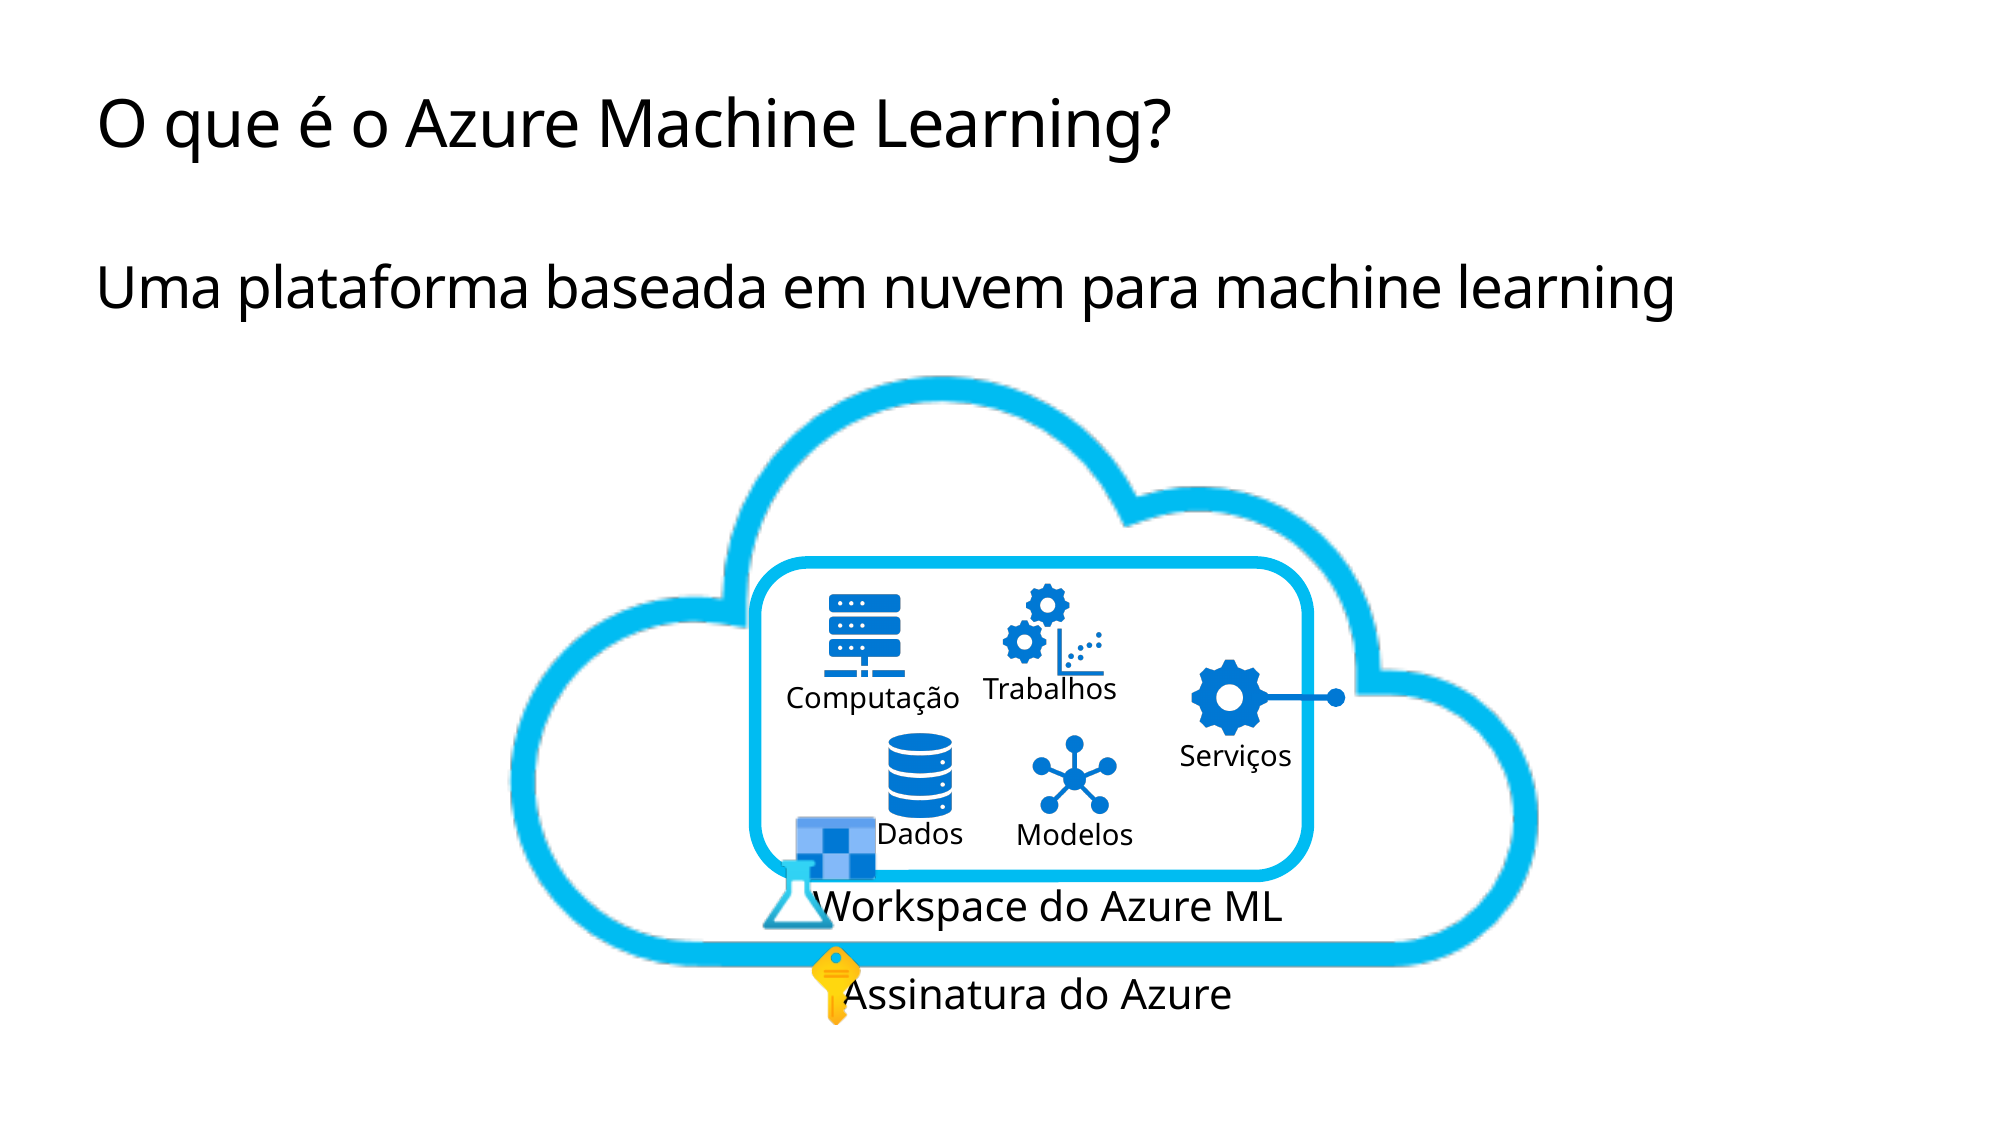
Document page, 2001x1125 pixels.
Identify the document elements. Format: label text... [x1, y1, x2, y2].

list Uma plataforma baseada em nuvem para machine learning [95, 235, 442, 904]
title O que é o Azure Machine Learning? [96, 75, 1904, 156]
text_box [754, 562, 1309, 933]
list Uma plataforma baseada em nuvem para machine learning [1612, 235, 1904, 904]
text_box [987, 575, 1114, 707]
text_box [1176, 644, 1337, 773]
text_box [442, 82, 1612, 1125]
